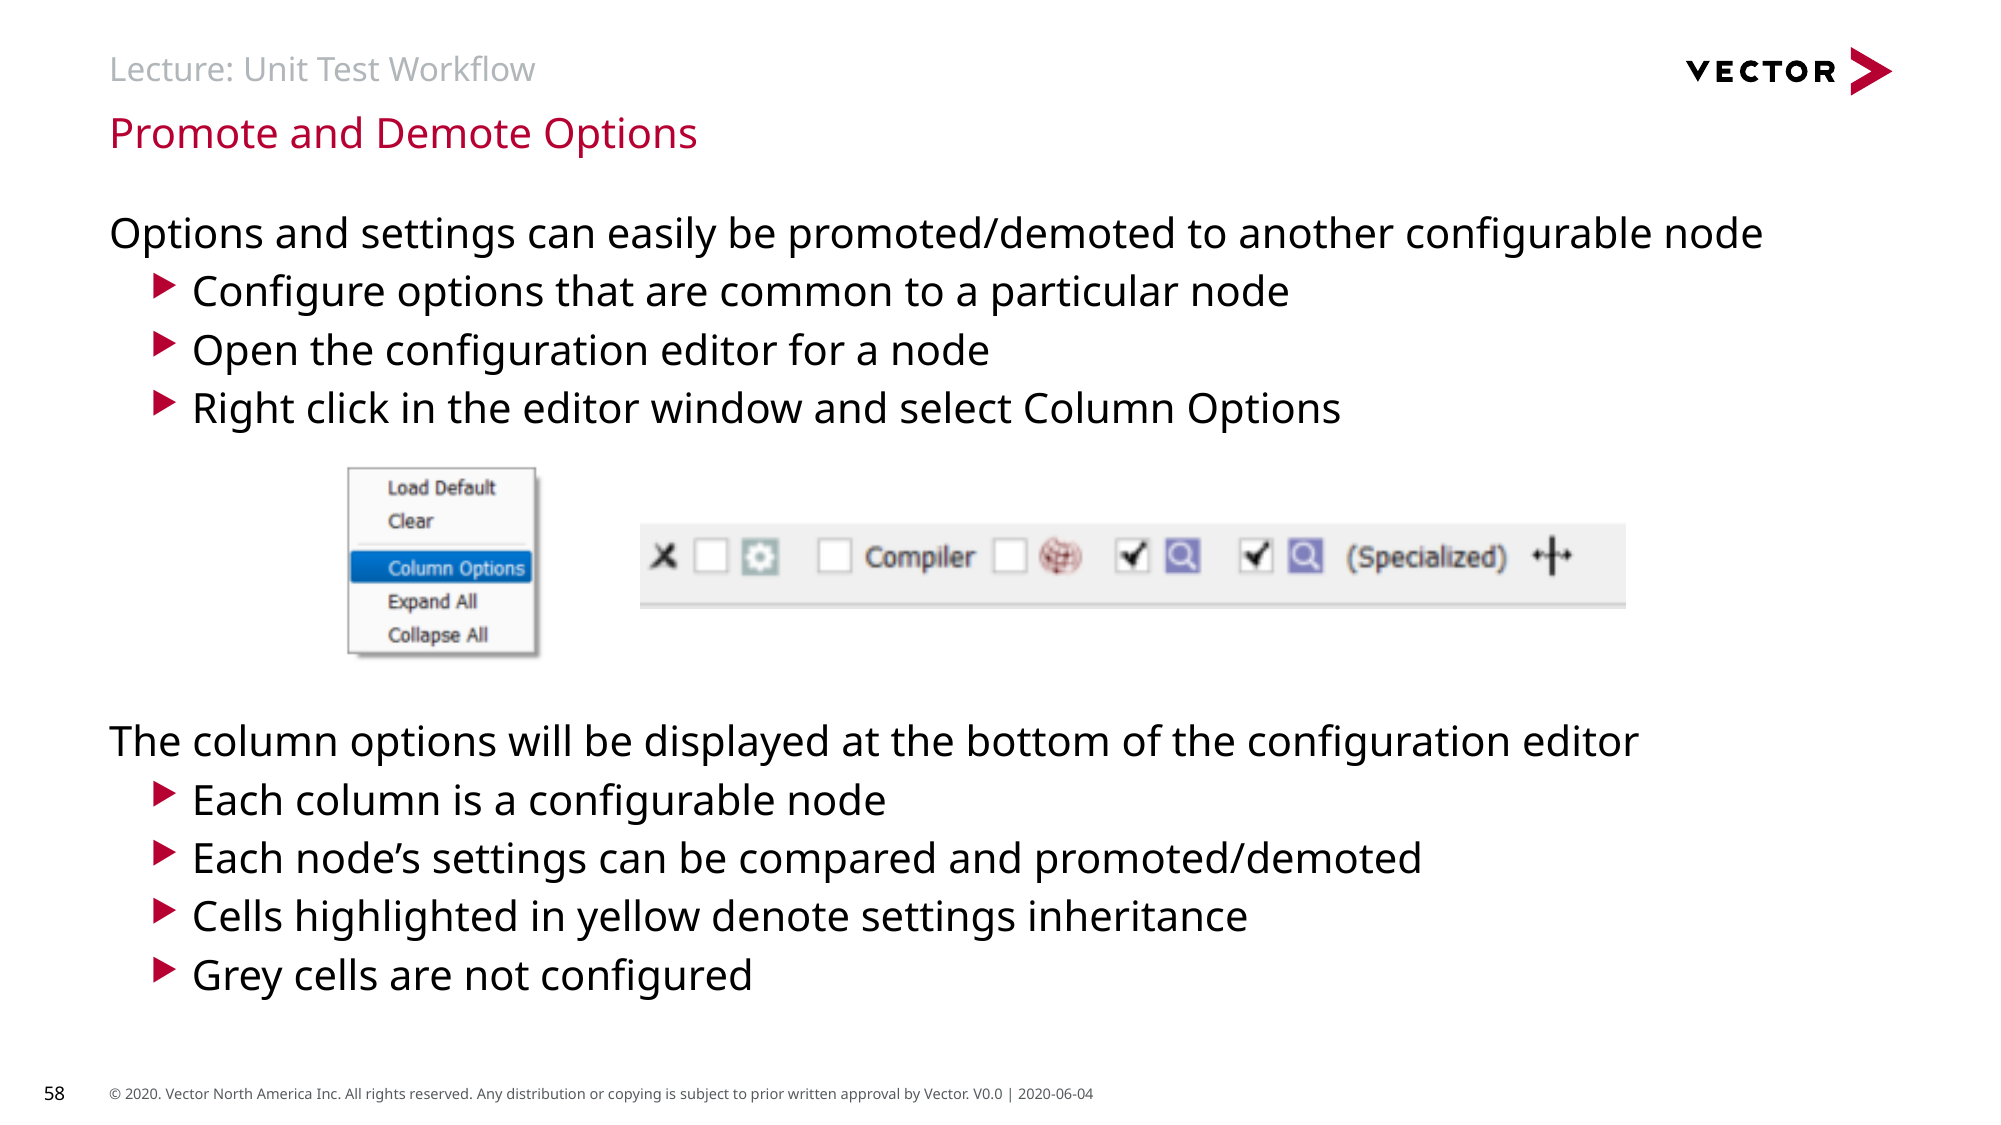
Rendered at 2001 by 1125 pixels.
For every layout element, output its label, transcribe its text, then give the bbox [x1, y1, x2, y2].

picture [344, 462, 546, 663]
list Options and settings can easily be promoted/demoted to another configurable node Configure options that are common to a particular node Open the configuration editor for a node Right click in the editor window and select Column Options The column options will be displayed at the bottom of the configuration editor Each column is a configurable node Each node’s settings can be compared and promoted/demoted Cells highlighted in yellow denote settings inheritance Grey cells are not configured [109, 206, 1893, 1063]
list Promote and Demote Options [109, 103, 1577, 157]
title Lecture: Unit Test Workflow [109, 41, 1577, 89]
picture [640, 522, 1626, 609]
